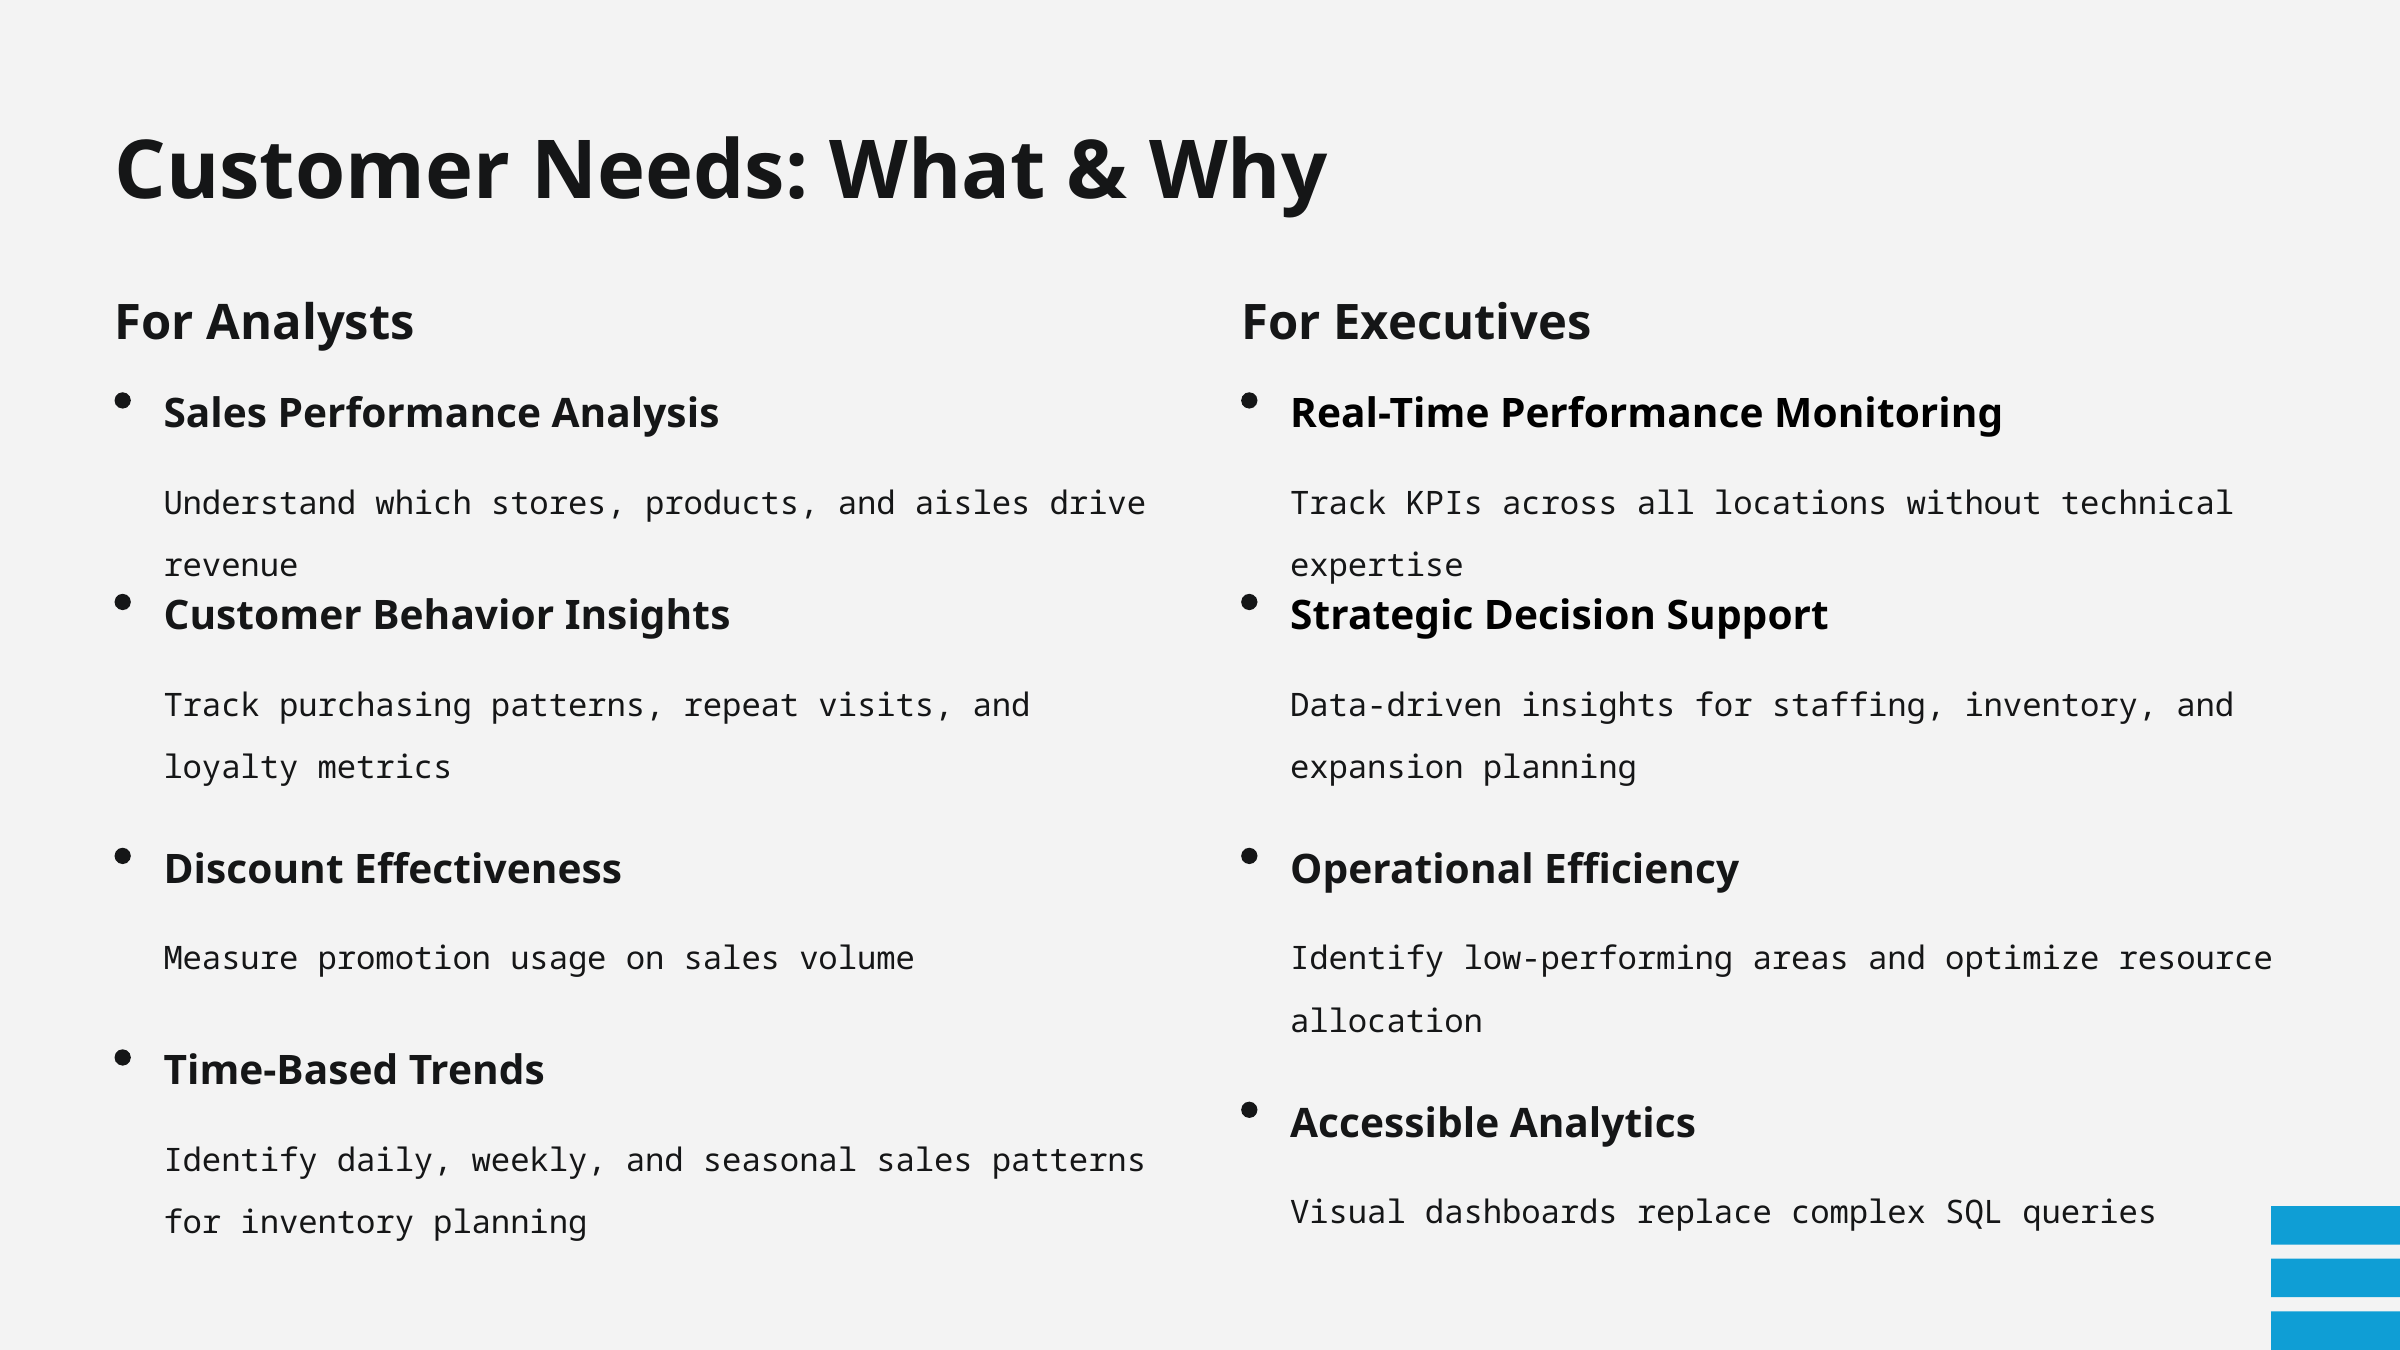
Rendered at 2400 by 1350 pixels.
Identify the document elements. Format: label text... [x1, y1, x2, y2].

text_box Track purchasing patterns, repeat visits, and loyalty metrics [163, 660, 1161, 765]
text_box [1241, 1101, 1258, 1118]
text_box [114, 1049, 131, 1066]
text_box [114, 847, 131, 865]
text_box Measure promotion usage on sales volume [163, 914, 1161, 967]
text_box [114, 392, 131, 409]
text_box Sales Performance Analysis [163, 374, 779, 426]
text_box [114, 593, 131, 611]
text_box Strategic Decision Support [1290, 576, 1887, 628]
text_box Customer Needs: What & Why [114, 92, 1464, 195]
text_box Identify low-performing areas and optimize resource allocation [1290, 914, 2287, 1019]
text_box Accessible Analytics [1290, 1084, 1749, 1136]
text_box Discount Effectiveness [163, 830, 677, 882]
text_box [1241, 392, 1258, 409]
text_box Data-driven insights for staffing, inventory, and expansion planning [1290, 660, 2287, 765]
text_box For Executives [1241, 276, 1732, 338]
text_box Customer Behavior Insights [163, 576, 782, 628]
text_box [1241, 847, 1258, 865]
text_box Visual dashboards replace complex SQL queries [1290, 1167, 2287, 1221]
text_box Identify daily, weekly, and seasonal sales patterns for inventory planning [163, 1115, 1161, 1221]
text_box For Analysts [114, 276, 606, 338]
text_box Real-Time Performance Monitoring [1290, 374, 2068, 426]
text_box Time-Based Trends [163, 1031, 591, 1083]
text_box [1241, 593, 1258, 611]
text_box Operational Efficiency [1290, 830, 1787, 882]
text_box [2264, 1211, 2400, 1345]
text_box Understand which stores, products, and aisles drive revenue [163, 458, 1161, 511]
text_box Track KPIs across all locations without technical expertise [1290, 458, 2287, 511]
